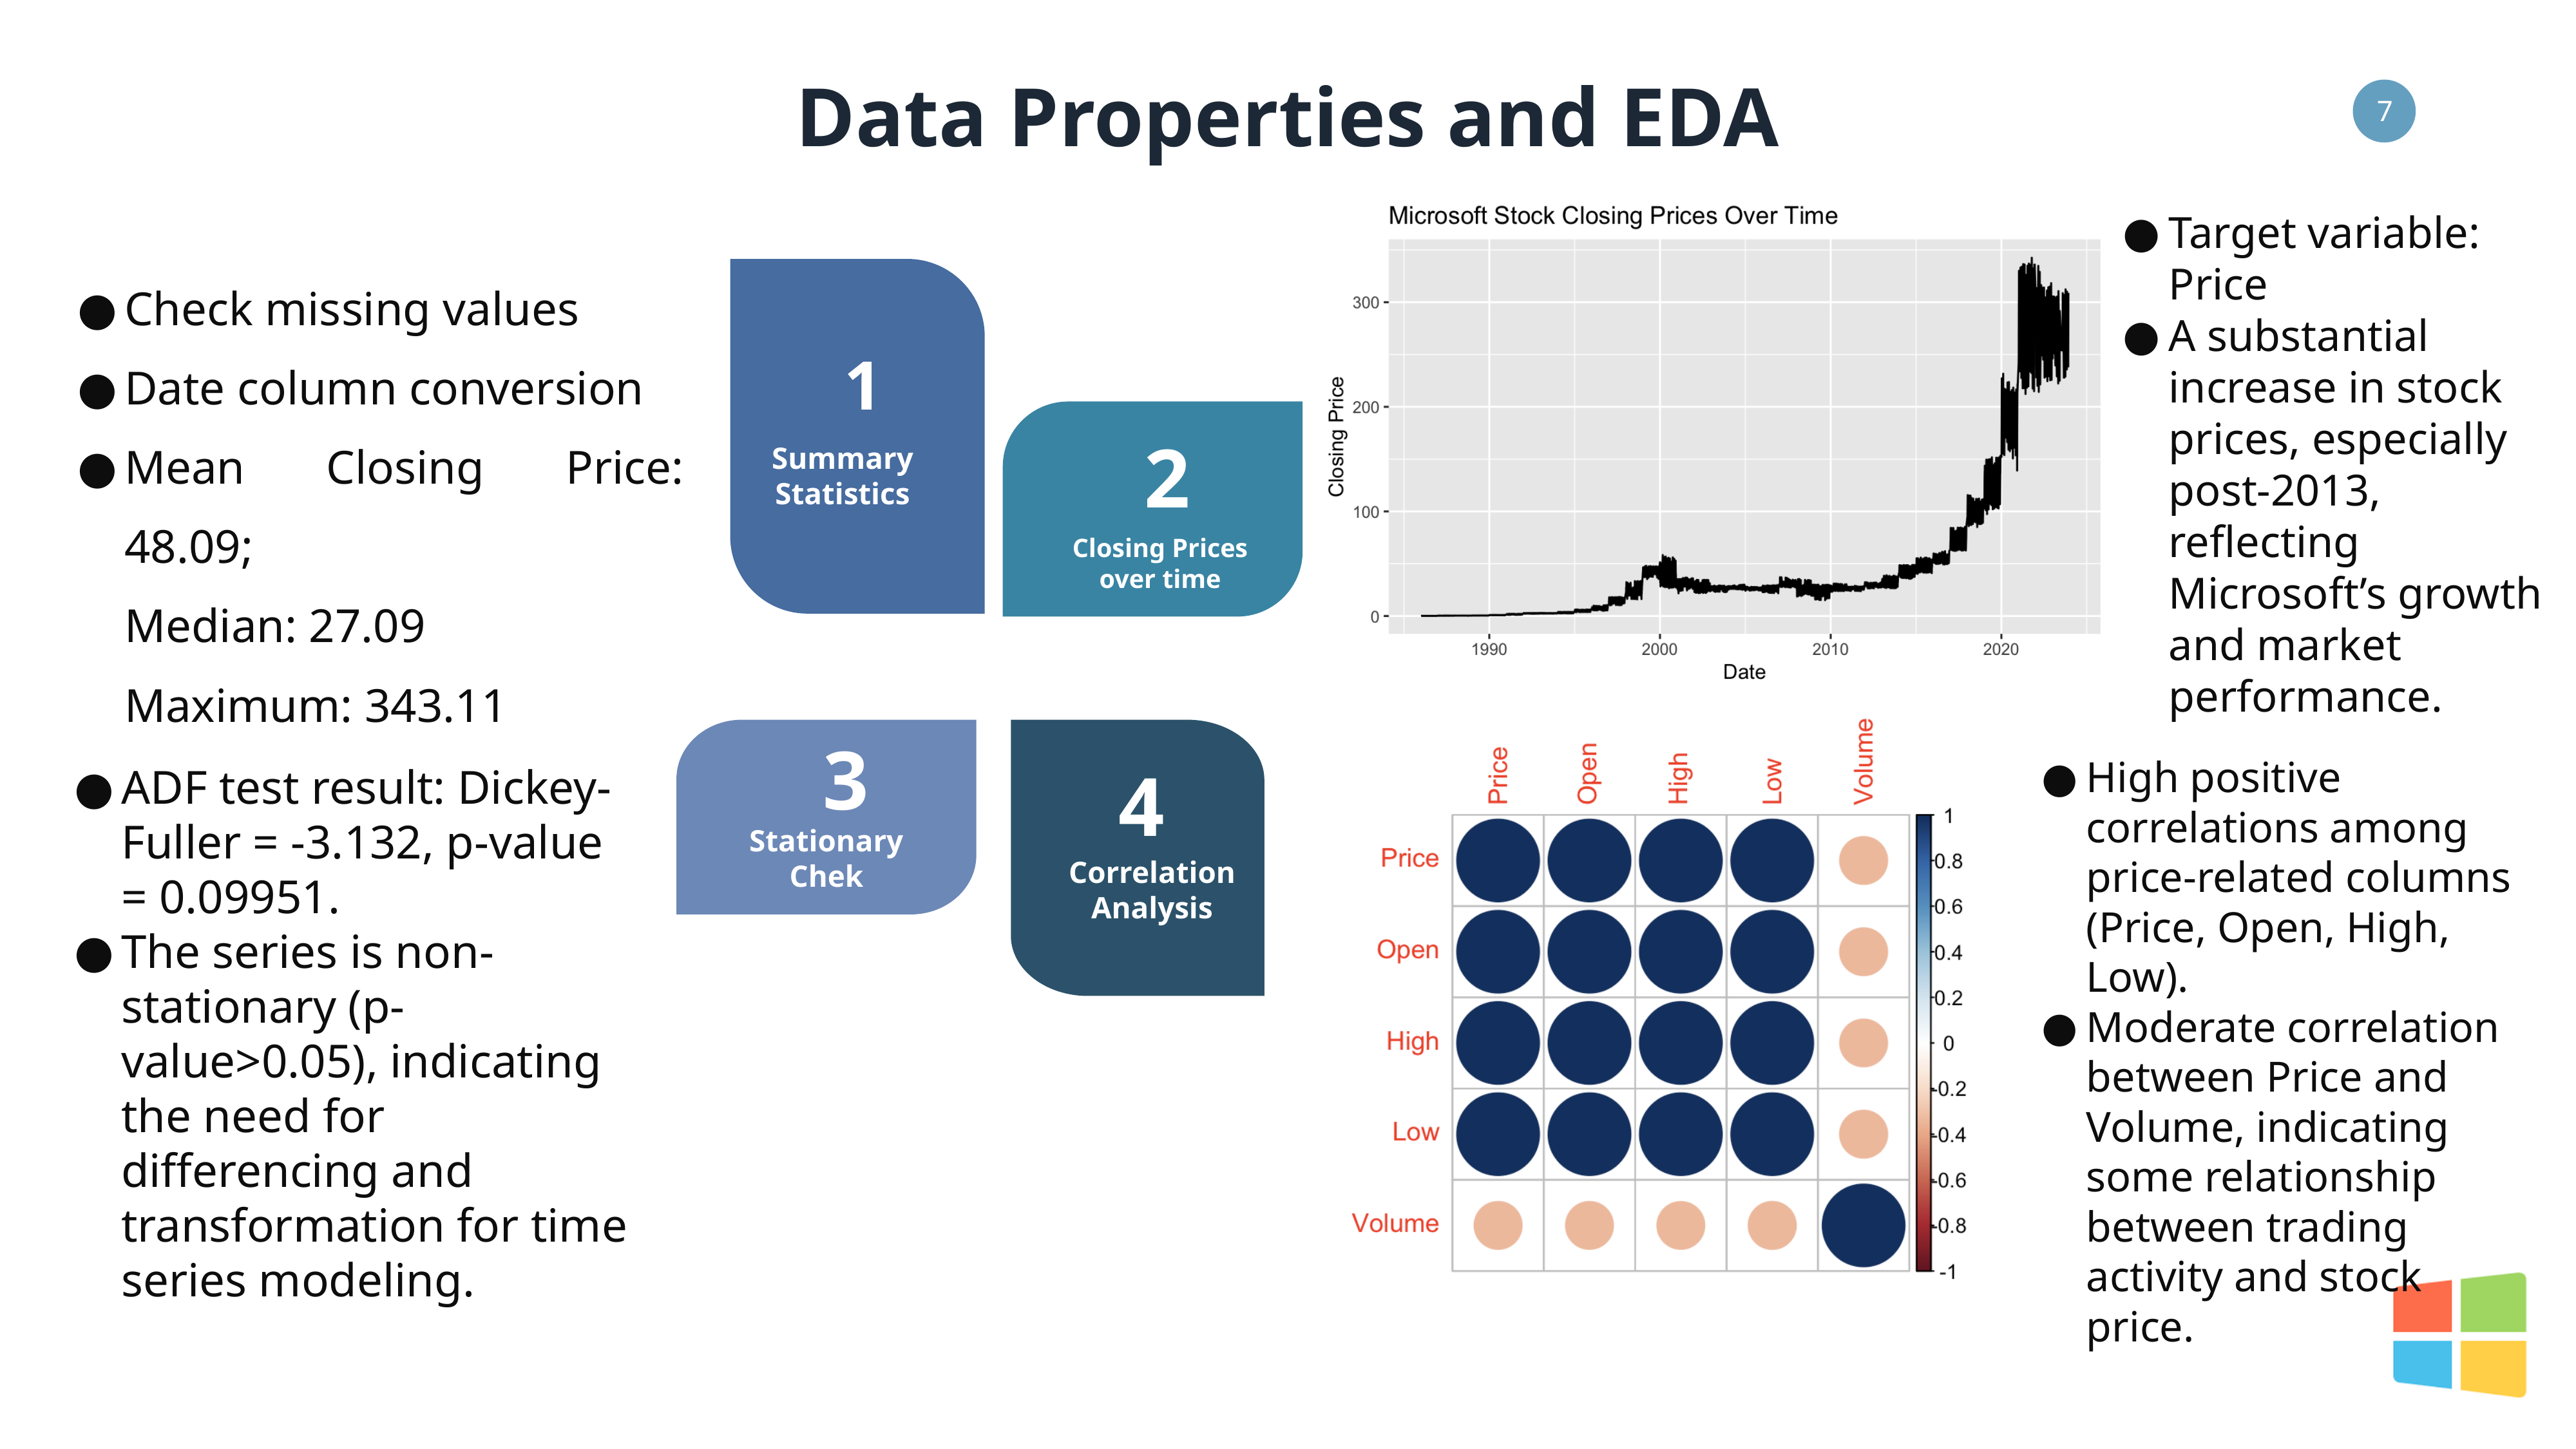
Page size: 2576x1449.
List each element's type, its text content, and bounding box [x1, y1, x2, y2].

text_box Data Properties and EDA [678, 61, 1898, 168]
text_box High positive correlations among price-related columns (Price, Open, High, Low). Moderate correlation between Price and Volume, indicating some relationship between trading activity and stock price. [2028, 741, 2543, 1238]
text_box 2 [1134, 422, 1171, 529]
picture [1336, 709, 1990, 1298]
text_box Closing Prices over time [1045, 527, 1275, 598]
text_box ADF test result: Dickey-Fuller = -3.132, p-value = 0.09951. The series is non-stationary (p-value>0.05), indicating the need for differencing and transformation for time series modeling. [63, 749, 649, 1323]
picture [1319, 195, 2111, 693]
text_box [730, 259, 985, 614]
text_box Summary Statistics [729, 434, 956, 515]
text_box 3 [813, 724, 863, 831]
text_box Target variable: Price A substantial increase in stock prices, especially post-2013, reflecting Microsoft’s growth and market performance. [2112, 196, 2573, 693]
text_box Stationary Chek [719, 817, 934, 898]
picture [2349, 1222, 2576, 1449]
text_box 4 [1109, 750, 1145, 857]
text_box [676, 719, 977, 914]
text_box Correlation Analysis [1045, 849, 1259, 930]
text_box Check missing values Date column conversion Mean Closing Price: 48.09; Median: 27.09 Maximum: 343.11 [66, 250, 694, 736]
text_box 1 [834, 338, 867, 429]
text_box [1002, 401, 1303, 617]
text_box [1011, 719, 1264, 996]
